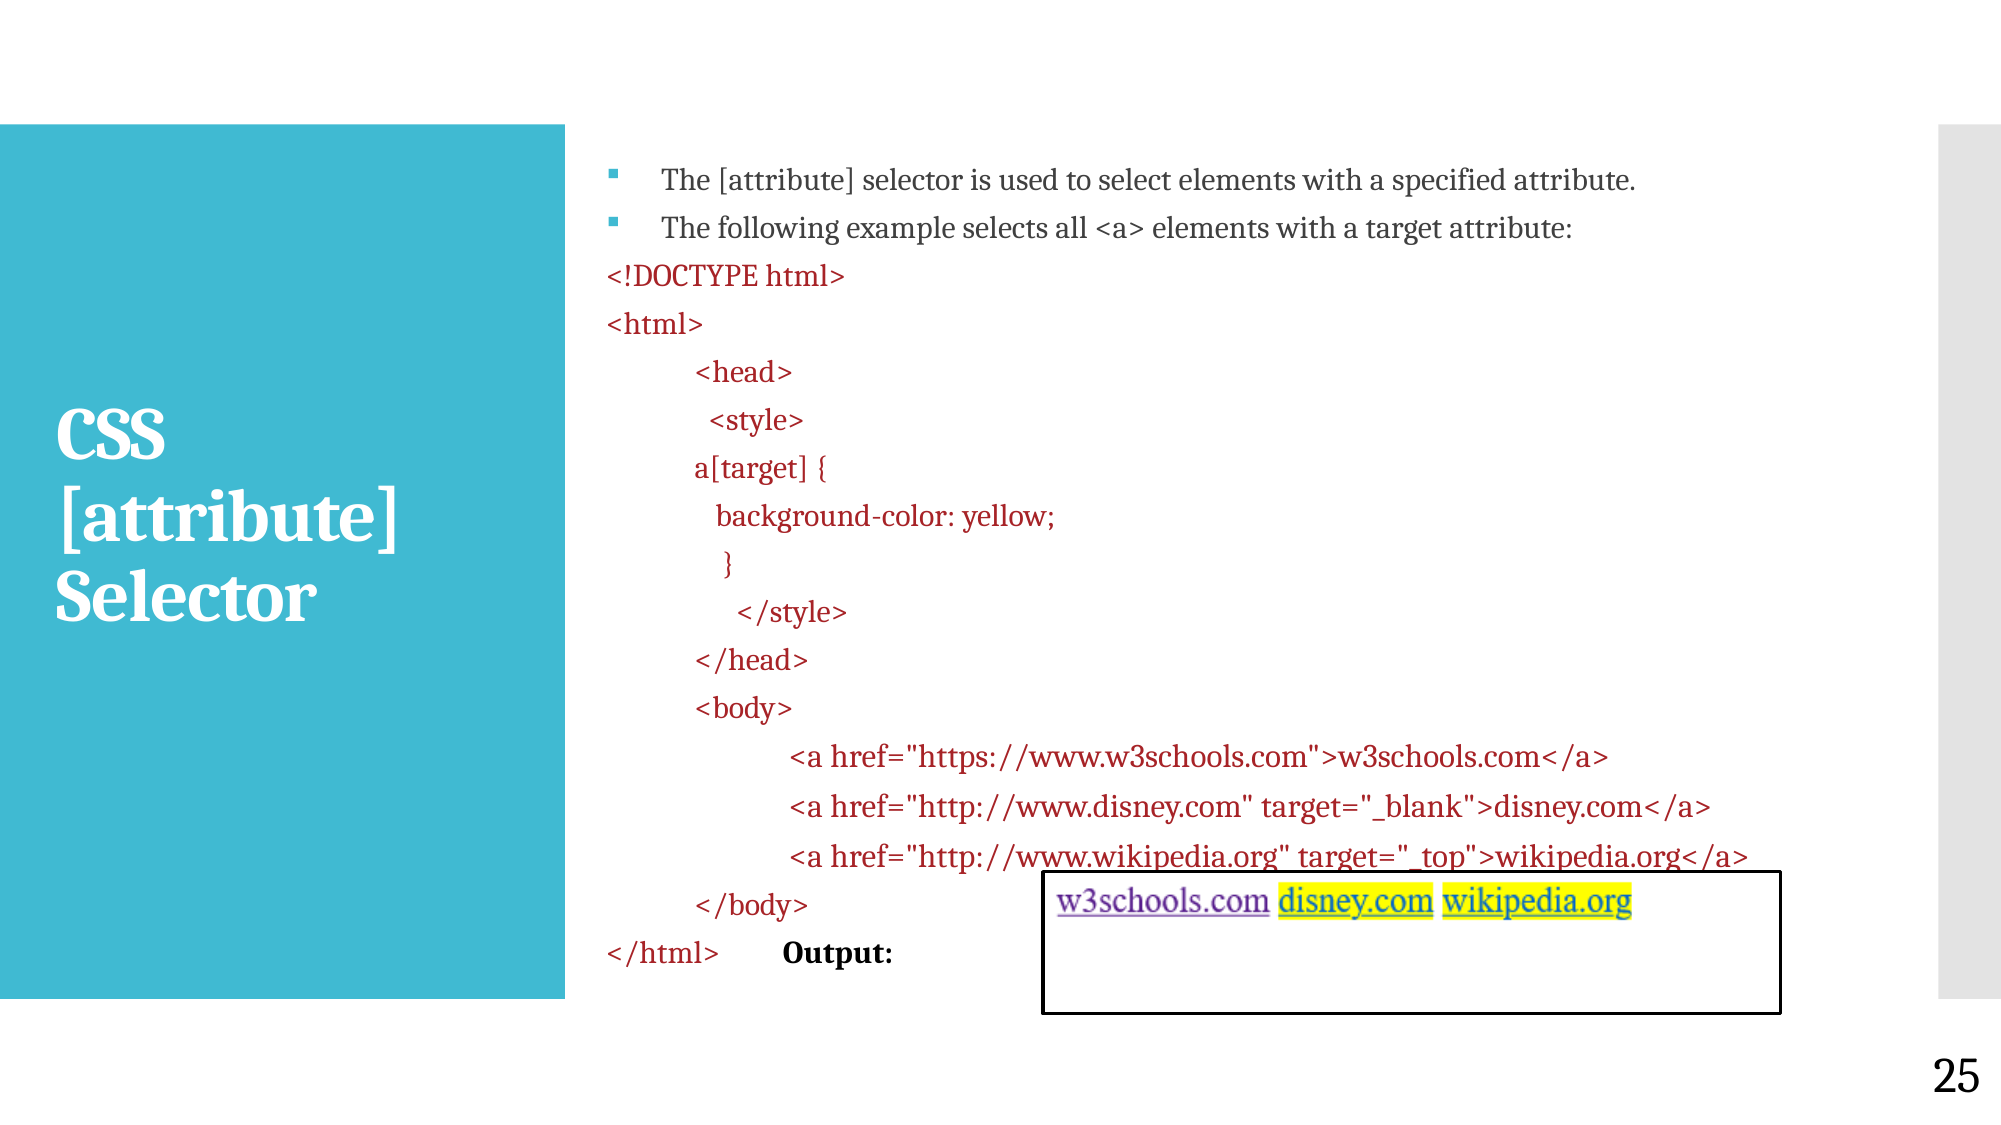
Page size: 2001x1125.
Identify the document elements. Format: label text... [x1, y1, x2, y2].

title CSS [attribute] Selector [41, 184, 525, 940]
slide_number 25 [1744, 1042, 1996, 1103]
picture [1044, 872, 1780, 1013]
list The [attribute] selector is used to select elements with a specified attribute. The following example selects all <a> elements with a target attribute: <!DOCTYPE html> <html> <head> <style> a[target] { background-color: yellow; } </style> </head> <body> <a href="https://www.w3schools.com">w3schools.com</a> <a href="http://www.disney.com" target="_blank">disney.com</a> <a href="http://www.wikipedia.org" target="_top">wikipedia.org</a> </body> </html> Output: [591, 141, 1906, 982]
